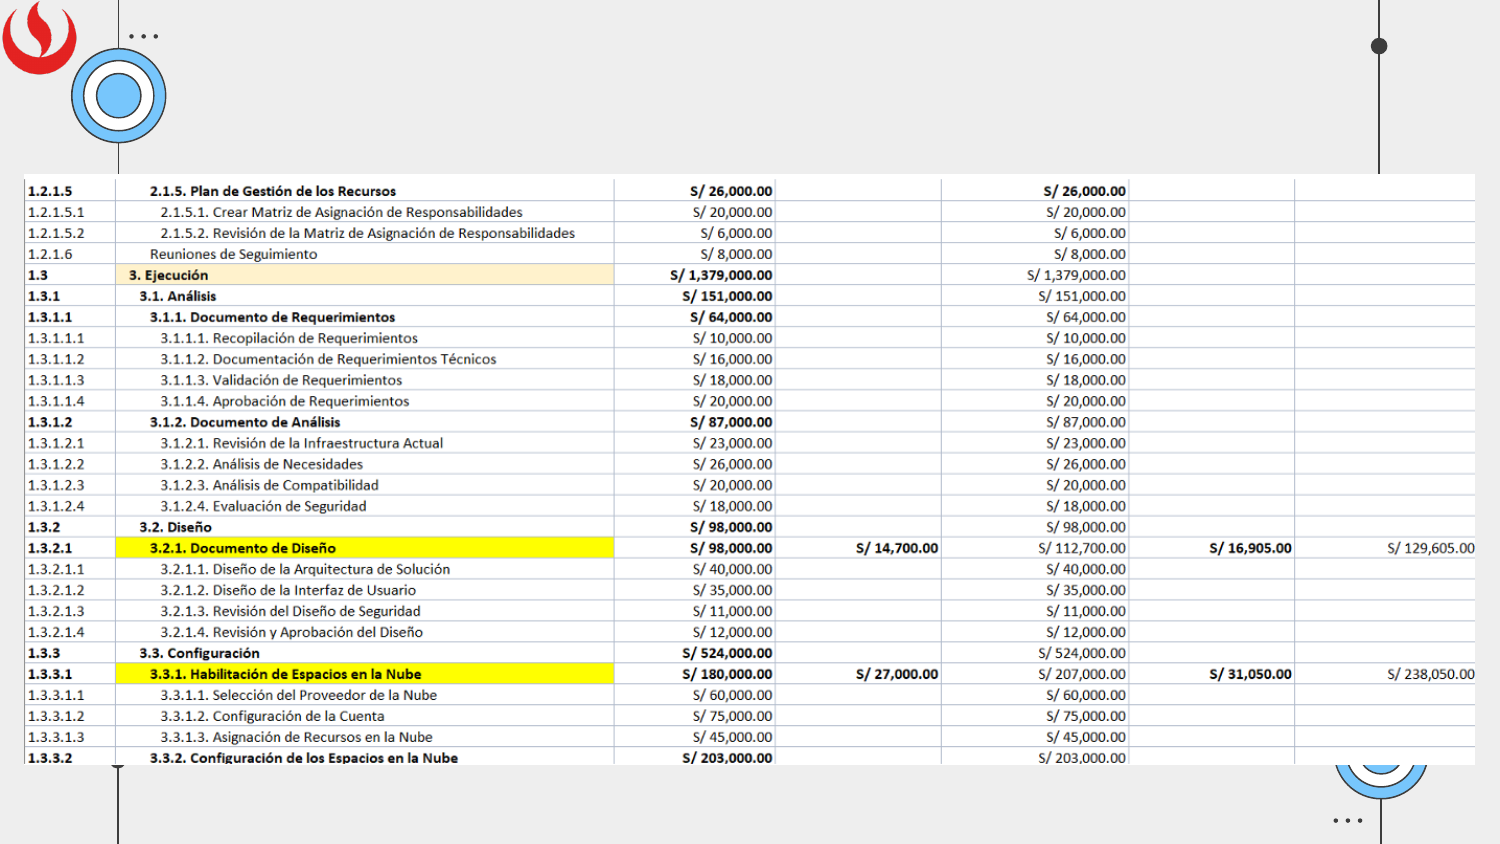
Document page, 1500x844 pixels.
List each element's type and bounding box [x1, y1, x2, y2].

picture [24, 174, 1476, 765]
picture [0, 0, 80, 78]
